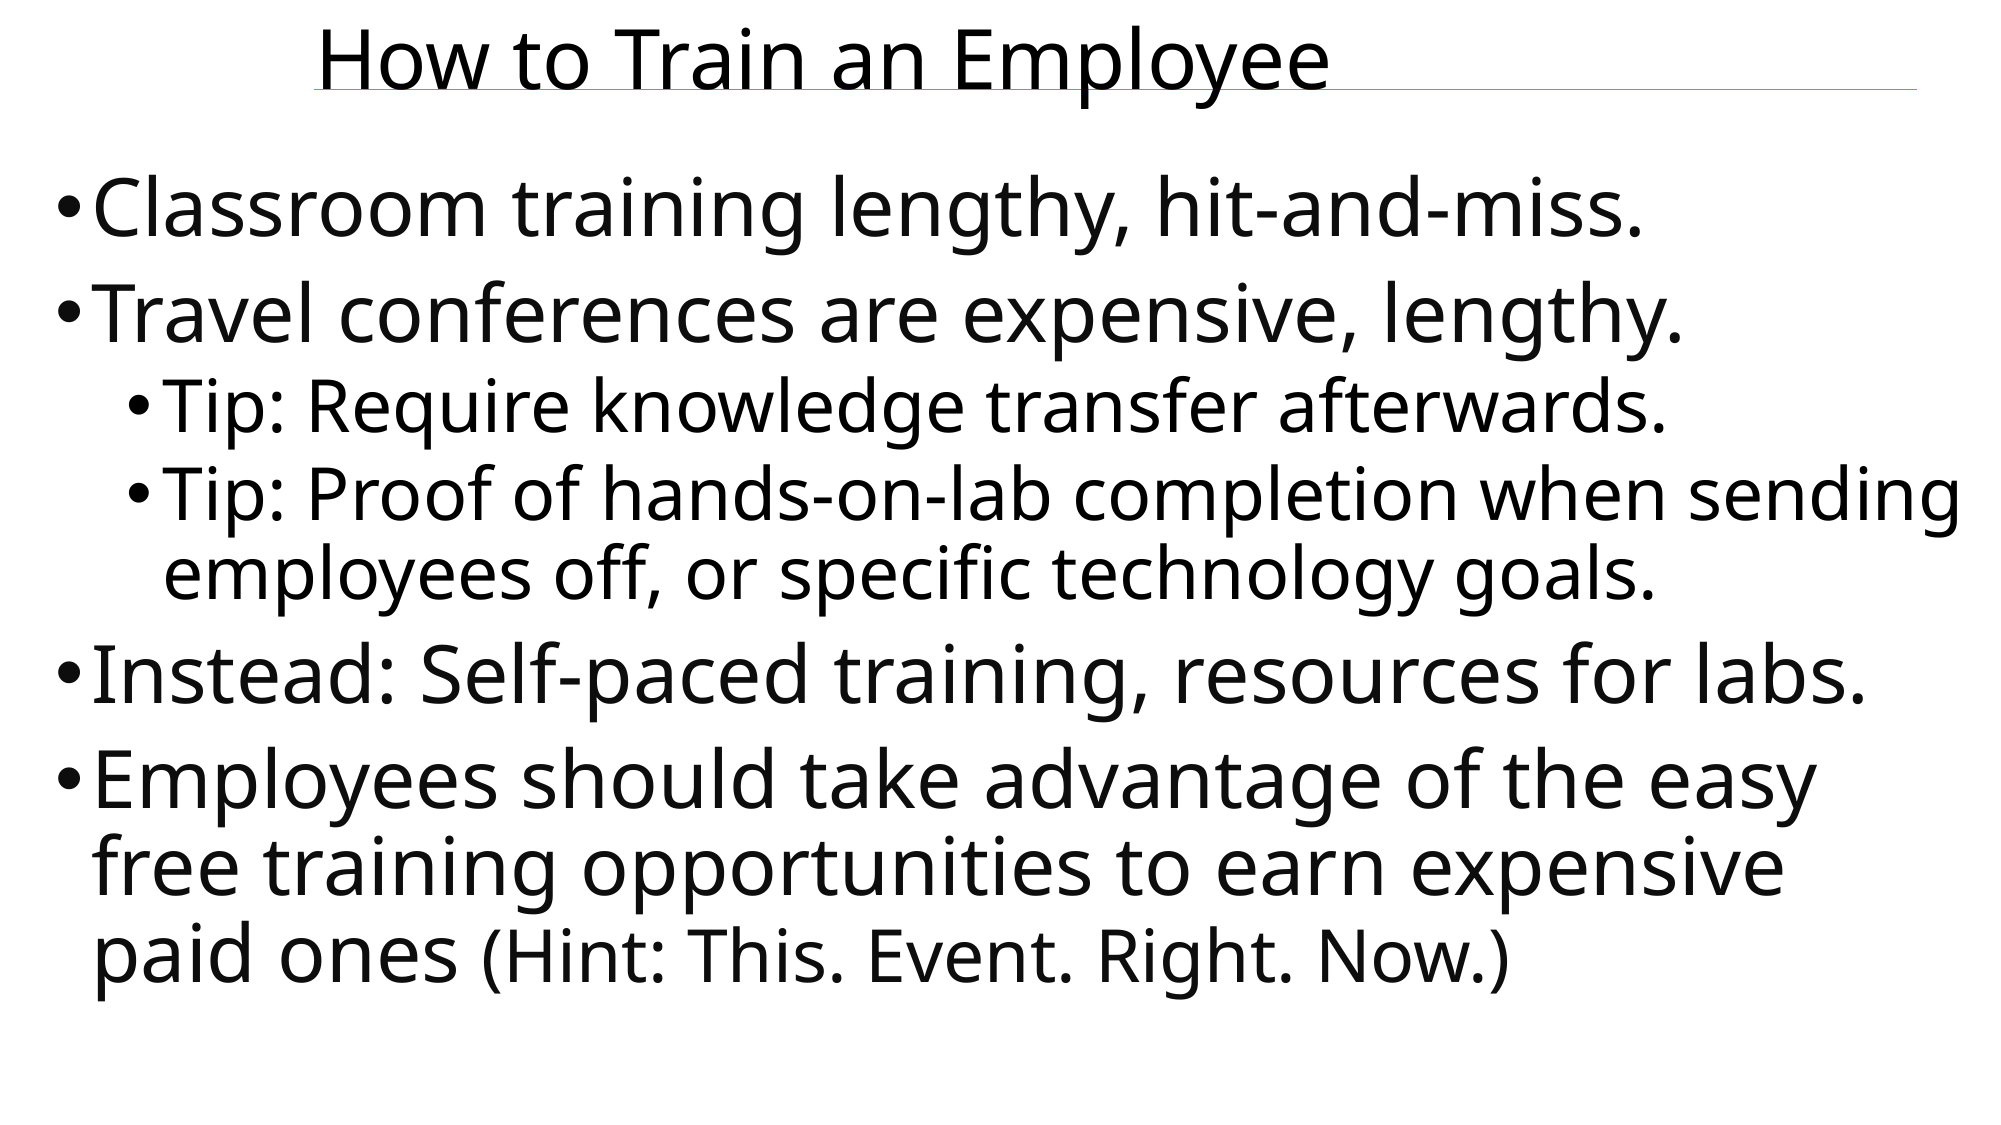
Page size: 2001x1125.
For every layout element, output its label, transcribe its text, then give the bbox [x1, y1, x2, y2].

list Classroom training lengthy, hit-and-miss. Travel conferences are expensive, lengthy. Tip: Require knowledge transfer afterwards. Tip: Proof of hands-on-lab completion when sending employees off, or specific technology goals. Instead: Self-paced training, resources for labs. Employees should take advantage of the easy free training opportunities to earn expensive paid ones (Hint: This. Event. Right. Now.) [40, 159, 1980, 1071]
title How to Train an Employee [300, 0, 1917, 125]
